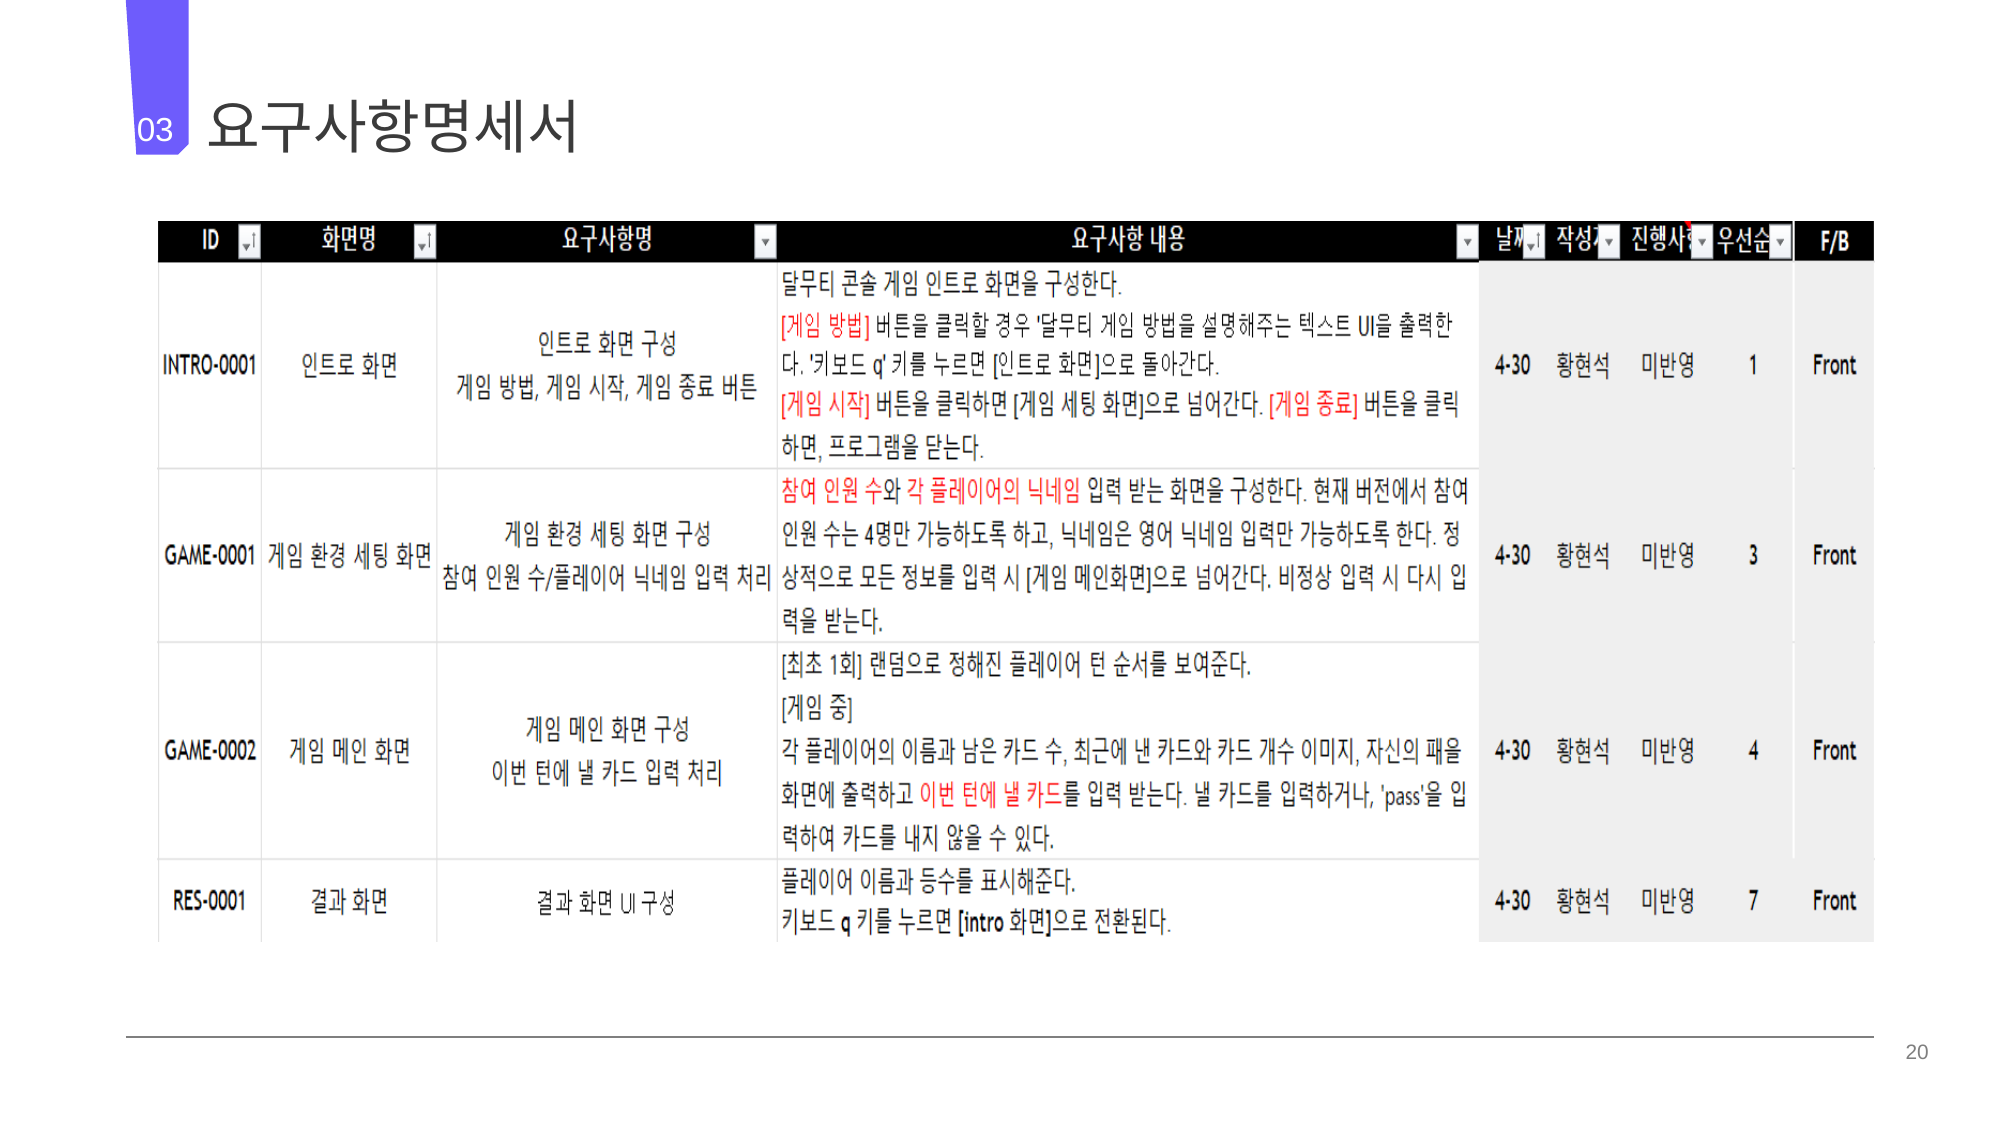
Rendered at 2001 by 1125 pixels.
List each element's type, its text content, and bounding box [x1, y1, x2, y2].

text_box 03 [132, 108, 178, 149]
picture [157, 221, 1875, 942]
text_box 20 [1846, 1038, 1929, 1064]
text_box [125, 0, 189, 155]
text_box 요구사항명세서 [206, 83, 735, 161]
